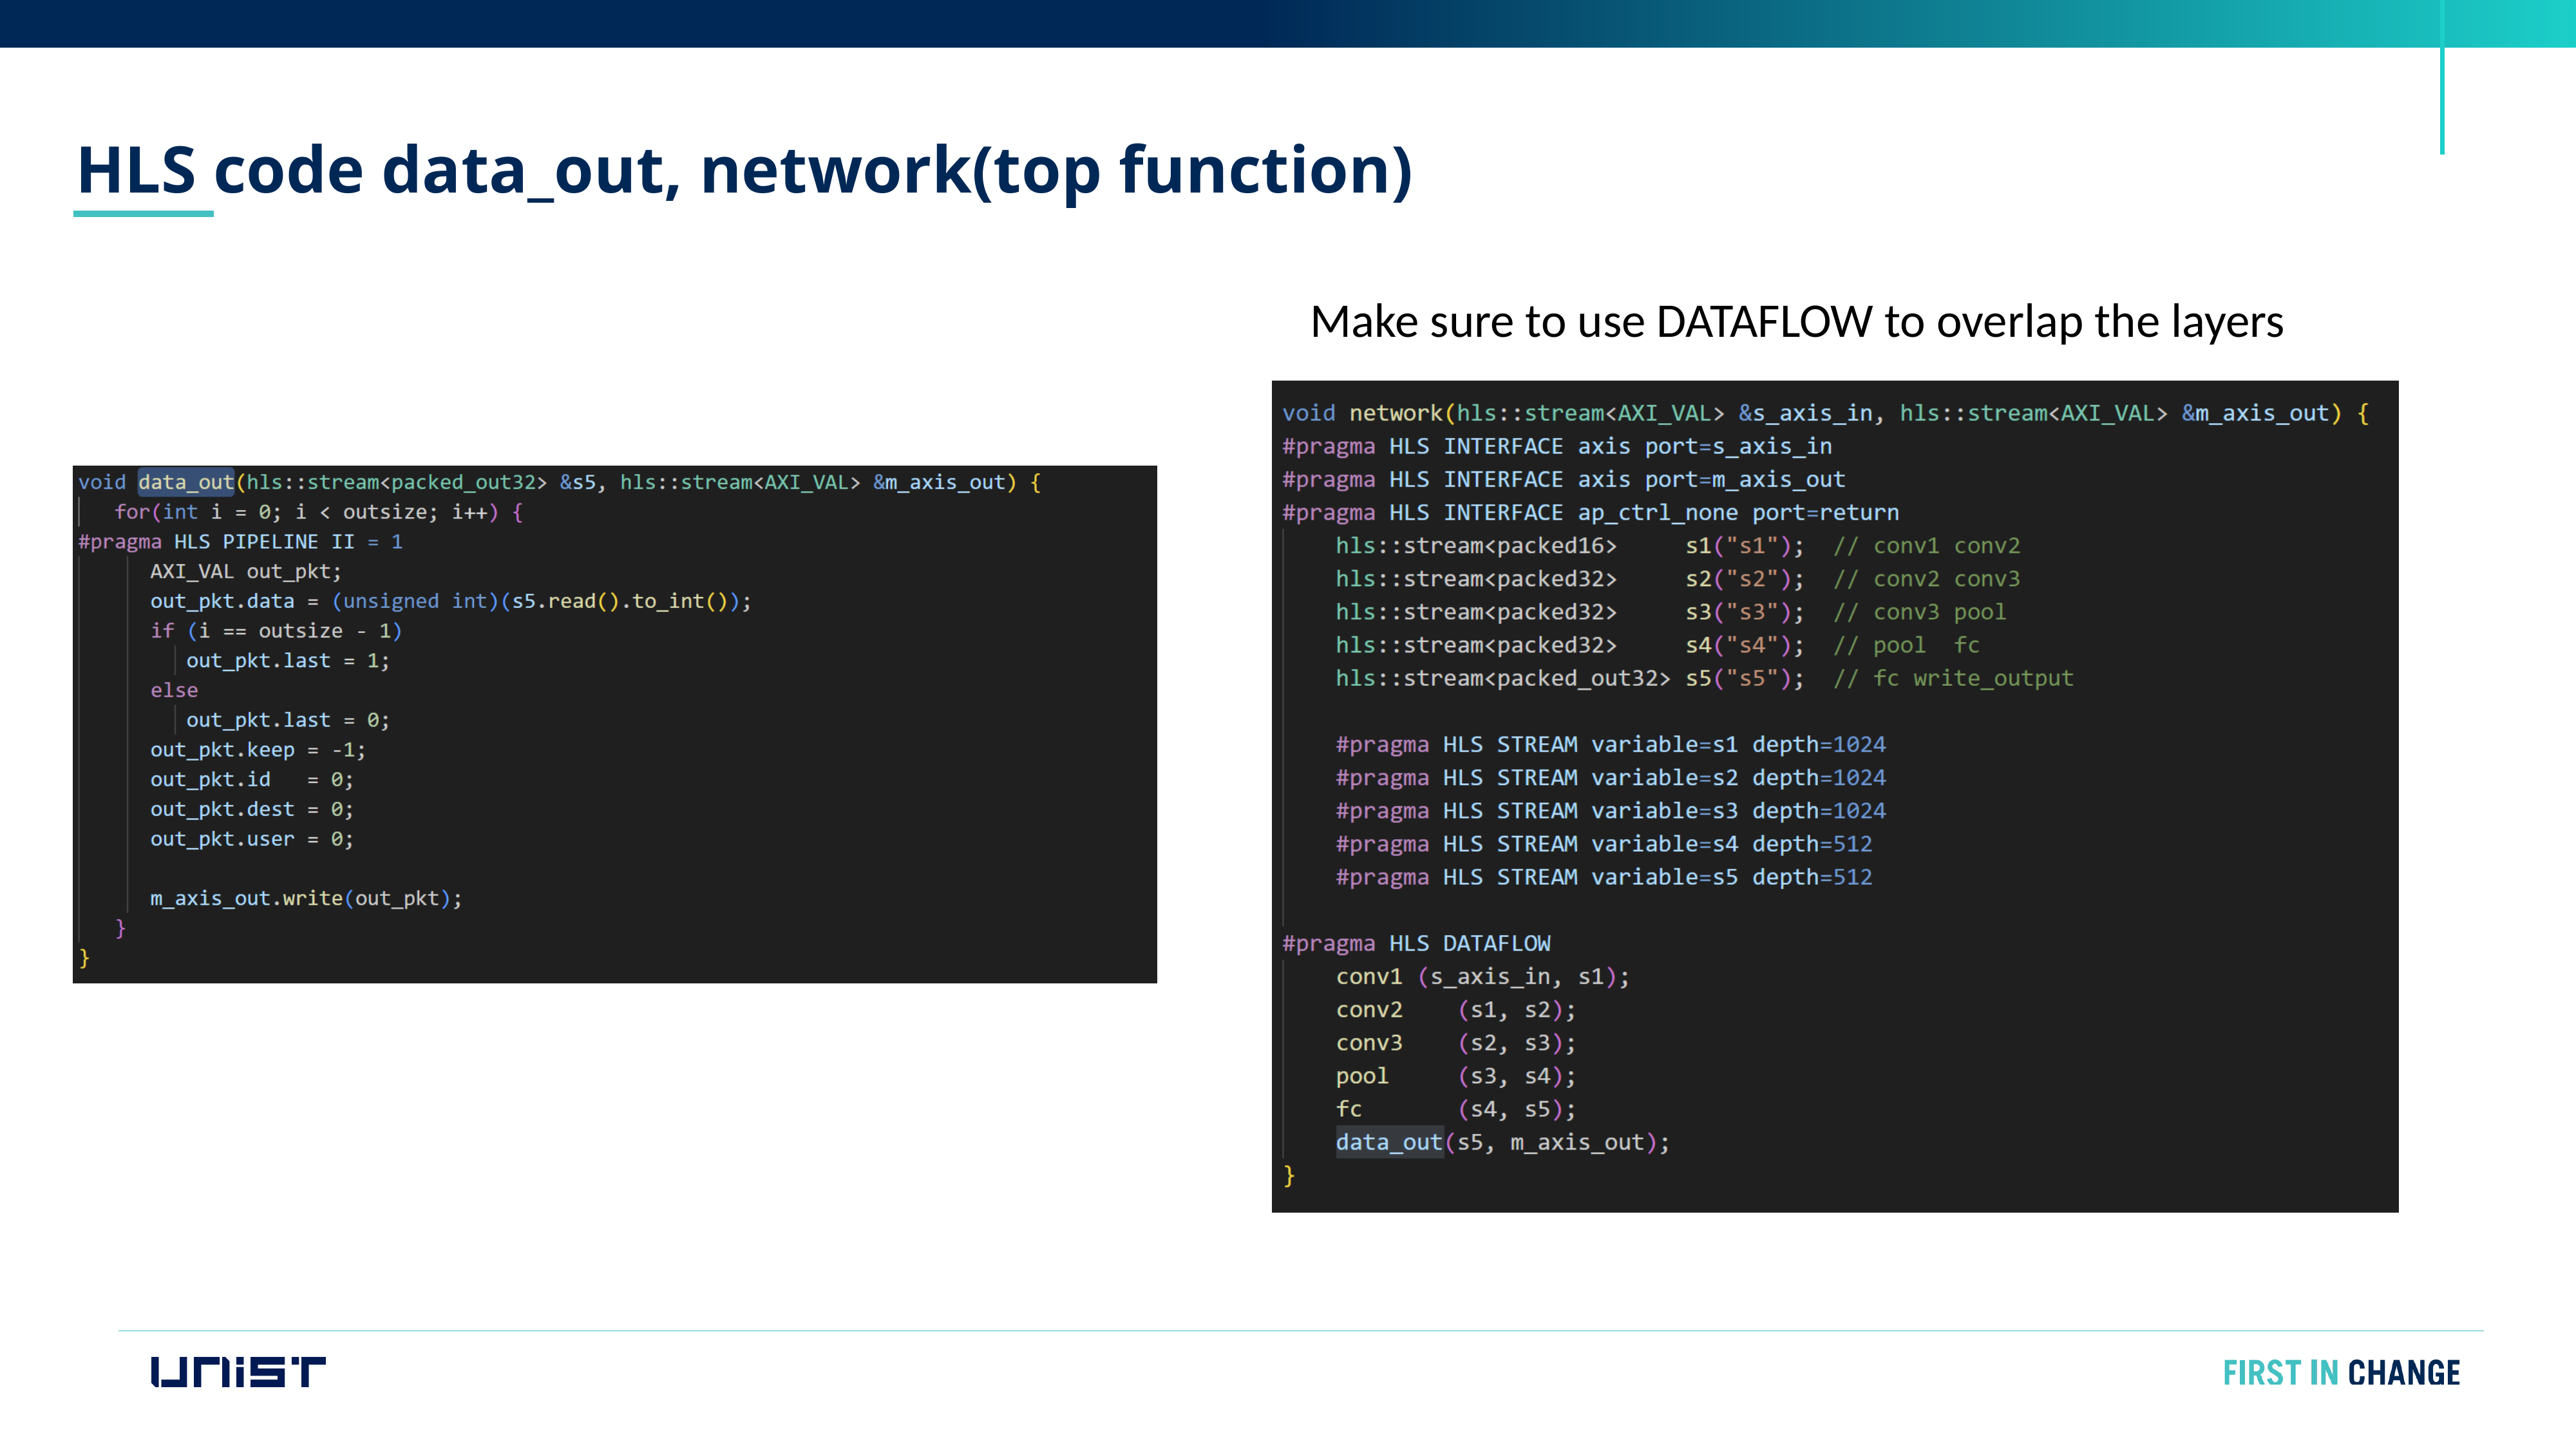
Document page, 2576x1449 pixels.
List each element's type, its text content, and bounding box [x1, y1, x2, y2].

picture [73, 466, 1157, 983]
text_box Make sure to use DATAFLOW to overlap the layers [1301, 283, 2306, 352]
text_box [0, 0, 2576, 155]
picture [151, 1357, 326, 1387]
picture [1272, 381, 2399, 1213]
text_box HLS code data_out, network(top function) [66, 155, 1548, 211]
picture [2224, 1359, 2460, 1385]
